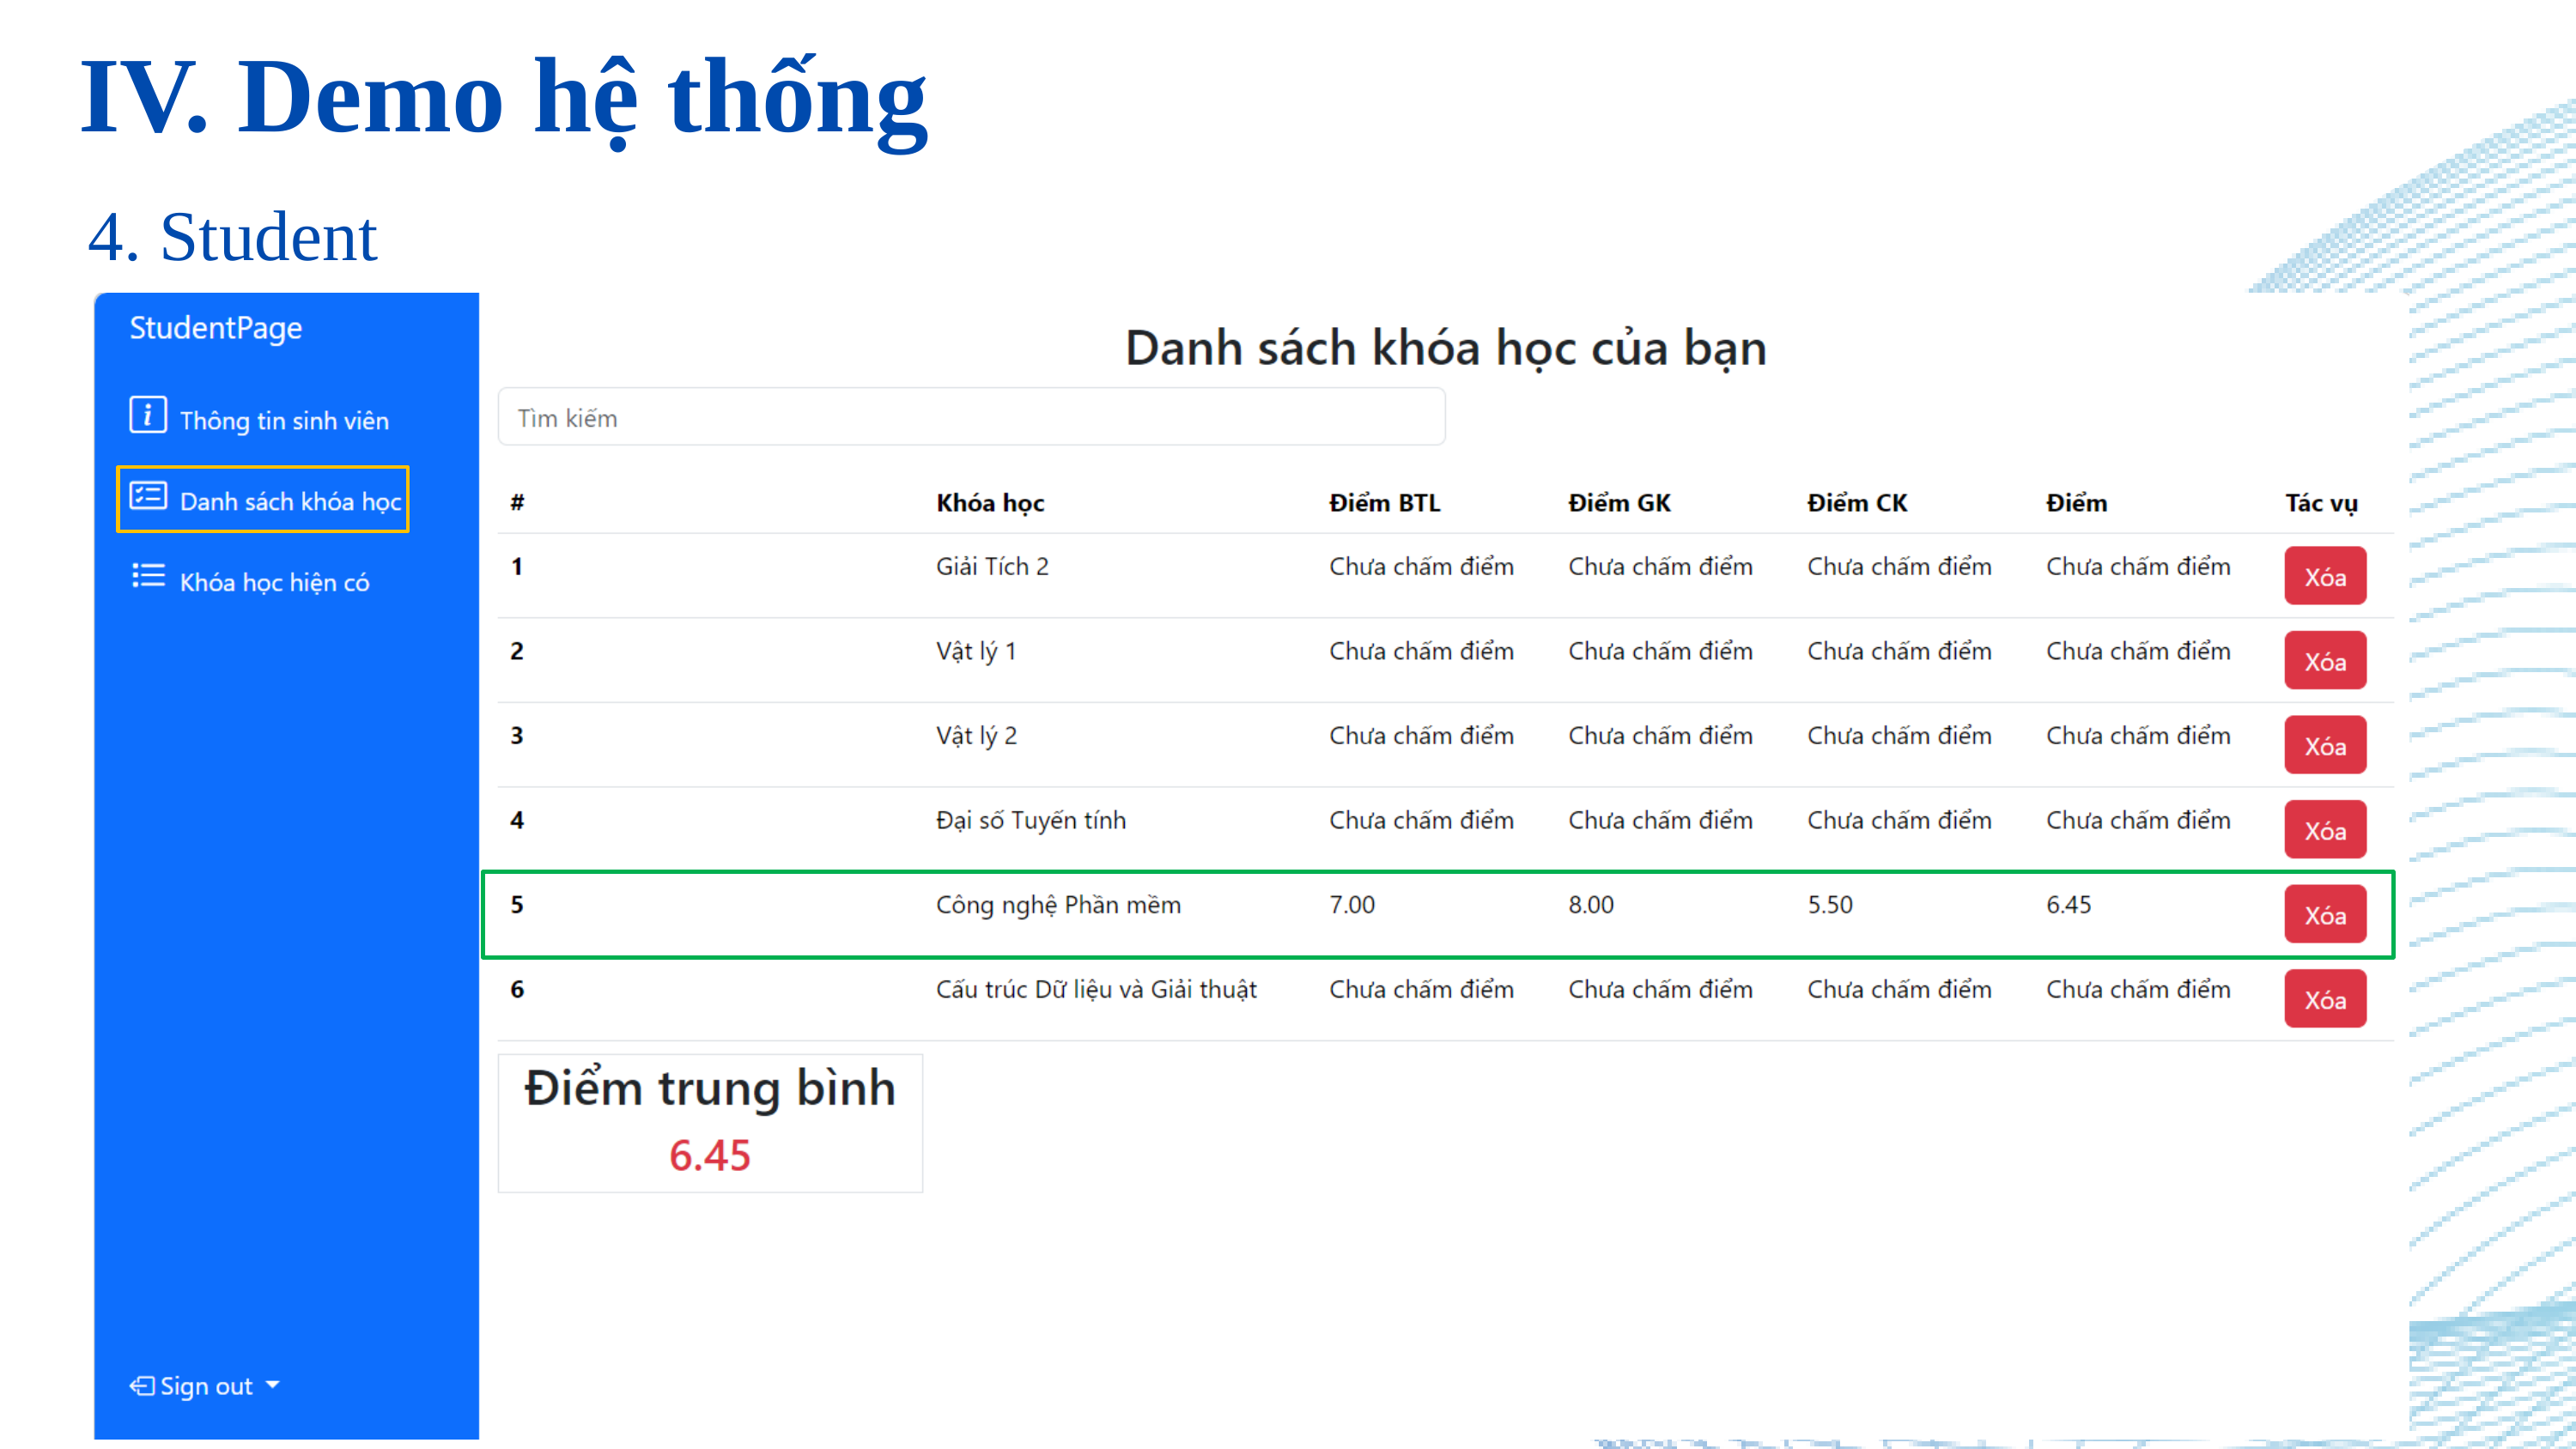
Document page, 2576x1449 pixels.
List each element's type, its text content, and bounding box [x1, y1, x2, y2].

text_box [94, 293, 2410, 1440]
text_box [2215, 86, 2576, 1449]
text_box 4. Student [27, 174, 1352, 275]
text_box IV. Demo hệ thống [78, 64, 2426, 154]
